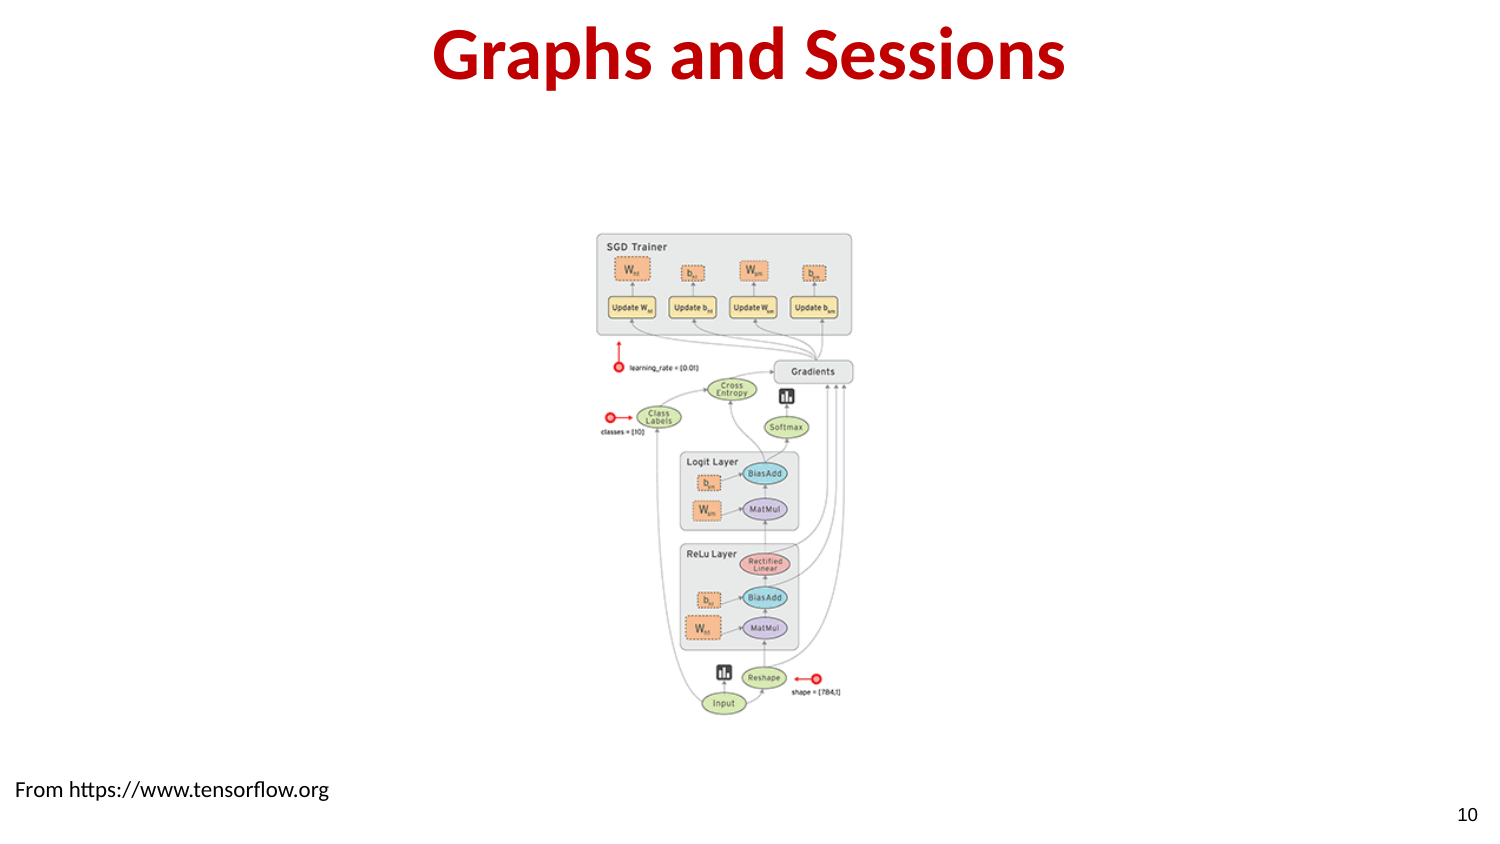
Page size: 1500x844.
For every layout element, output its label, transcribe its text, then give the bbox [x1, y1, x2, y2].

slide_number 10 [1155, 791, 1494, 837]
text_box From https://www.tensorflow.org [0, 762, 713, 839]
title Graphs and Sessions [0, 0, 1500, 134]
picture [575, 209, 872, 736]
